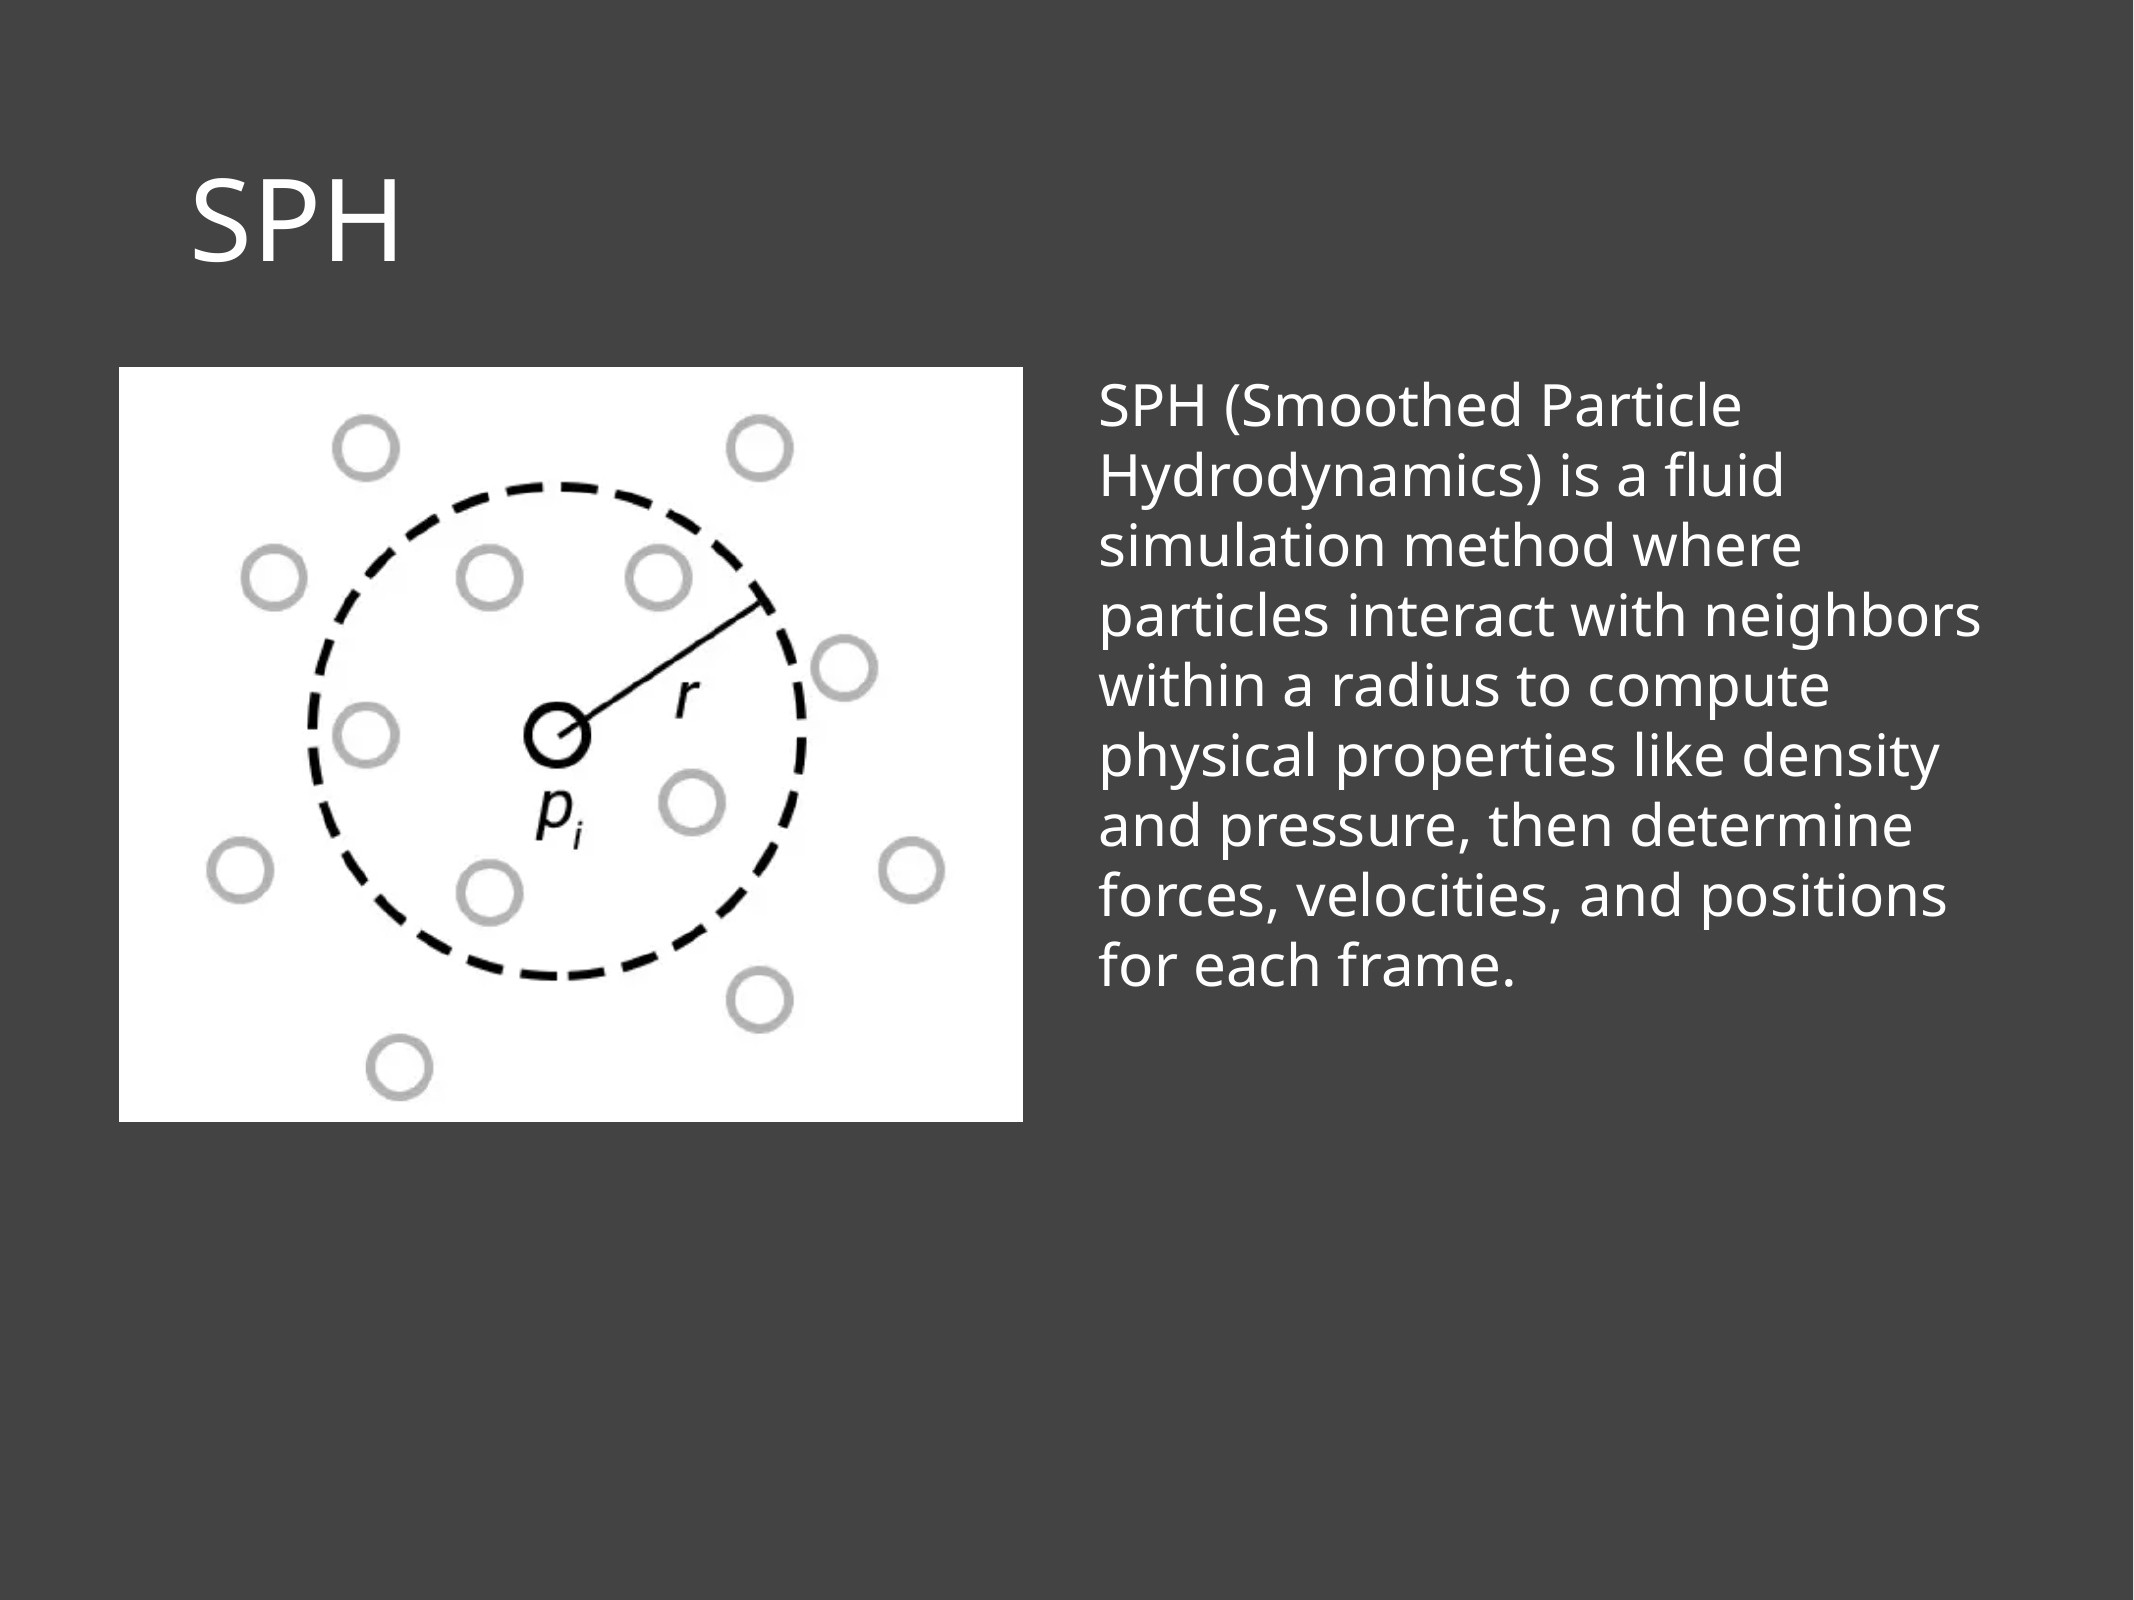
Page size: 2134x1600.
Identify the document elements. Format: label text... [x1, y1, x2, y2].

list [118, 367, 1023, 1122]
list SPH (Smoothed Particle Hydrodynamics) is a fluid simulation method where particles interact with neighbors within a radius to compute physical properties like density and pressure, then determine forces, velocities, and positions for each frame. [1098, 367, 2027, 934]
title SPH [189, 146, 1944, 286]
